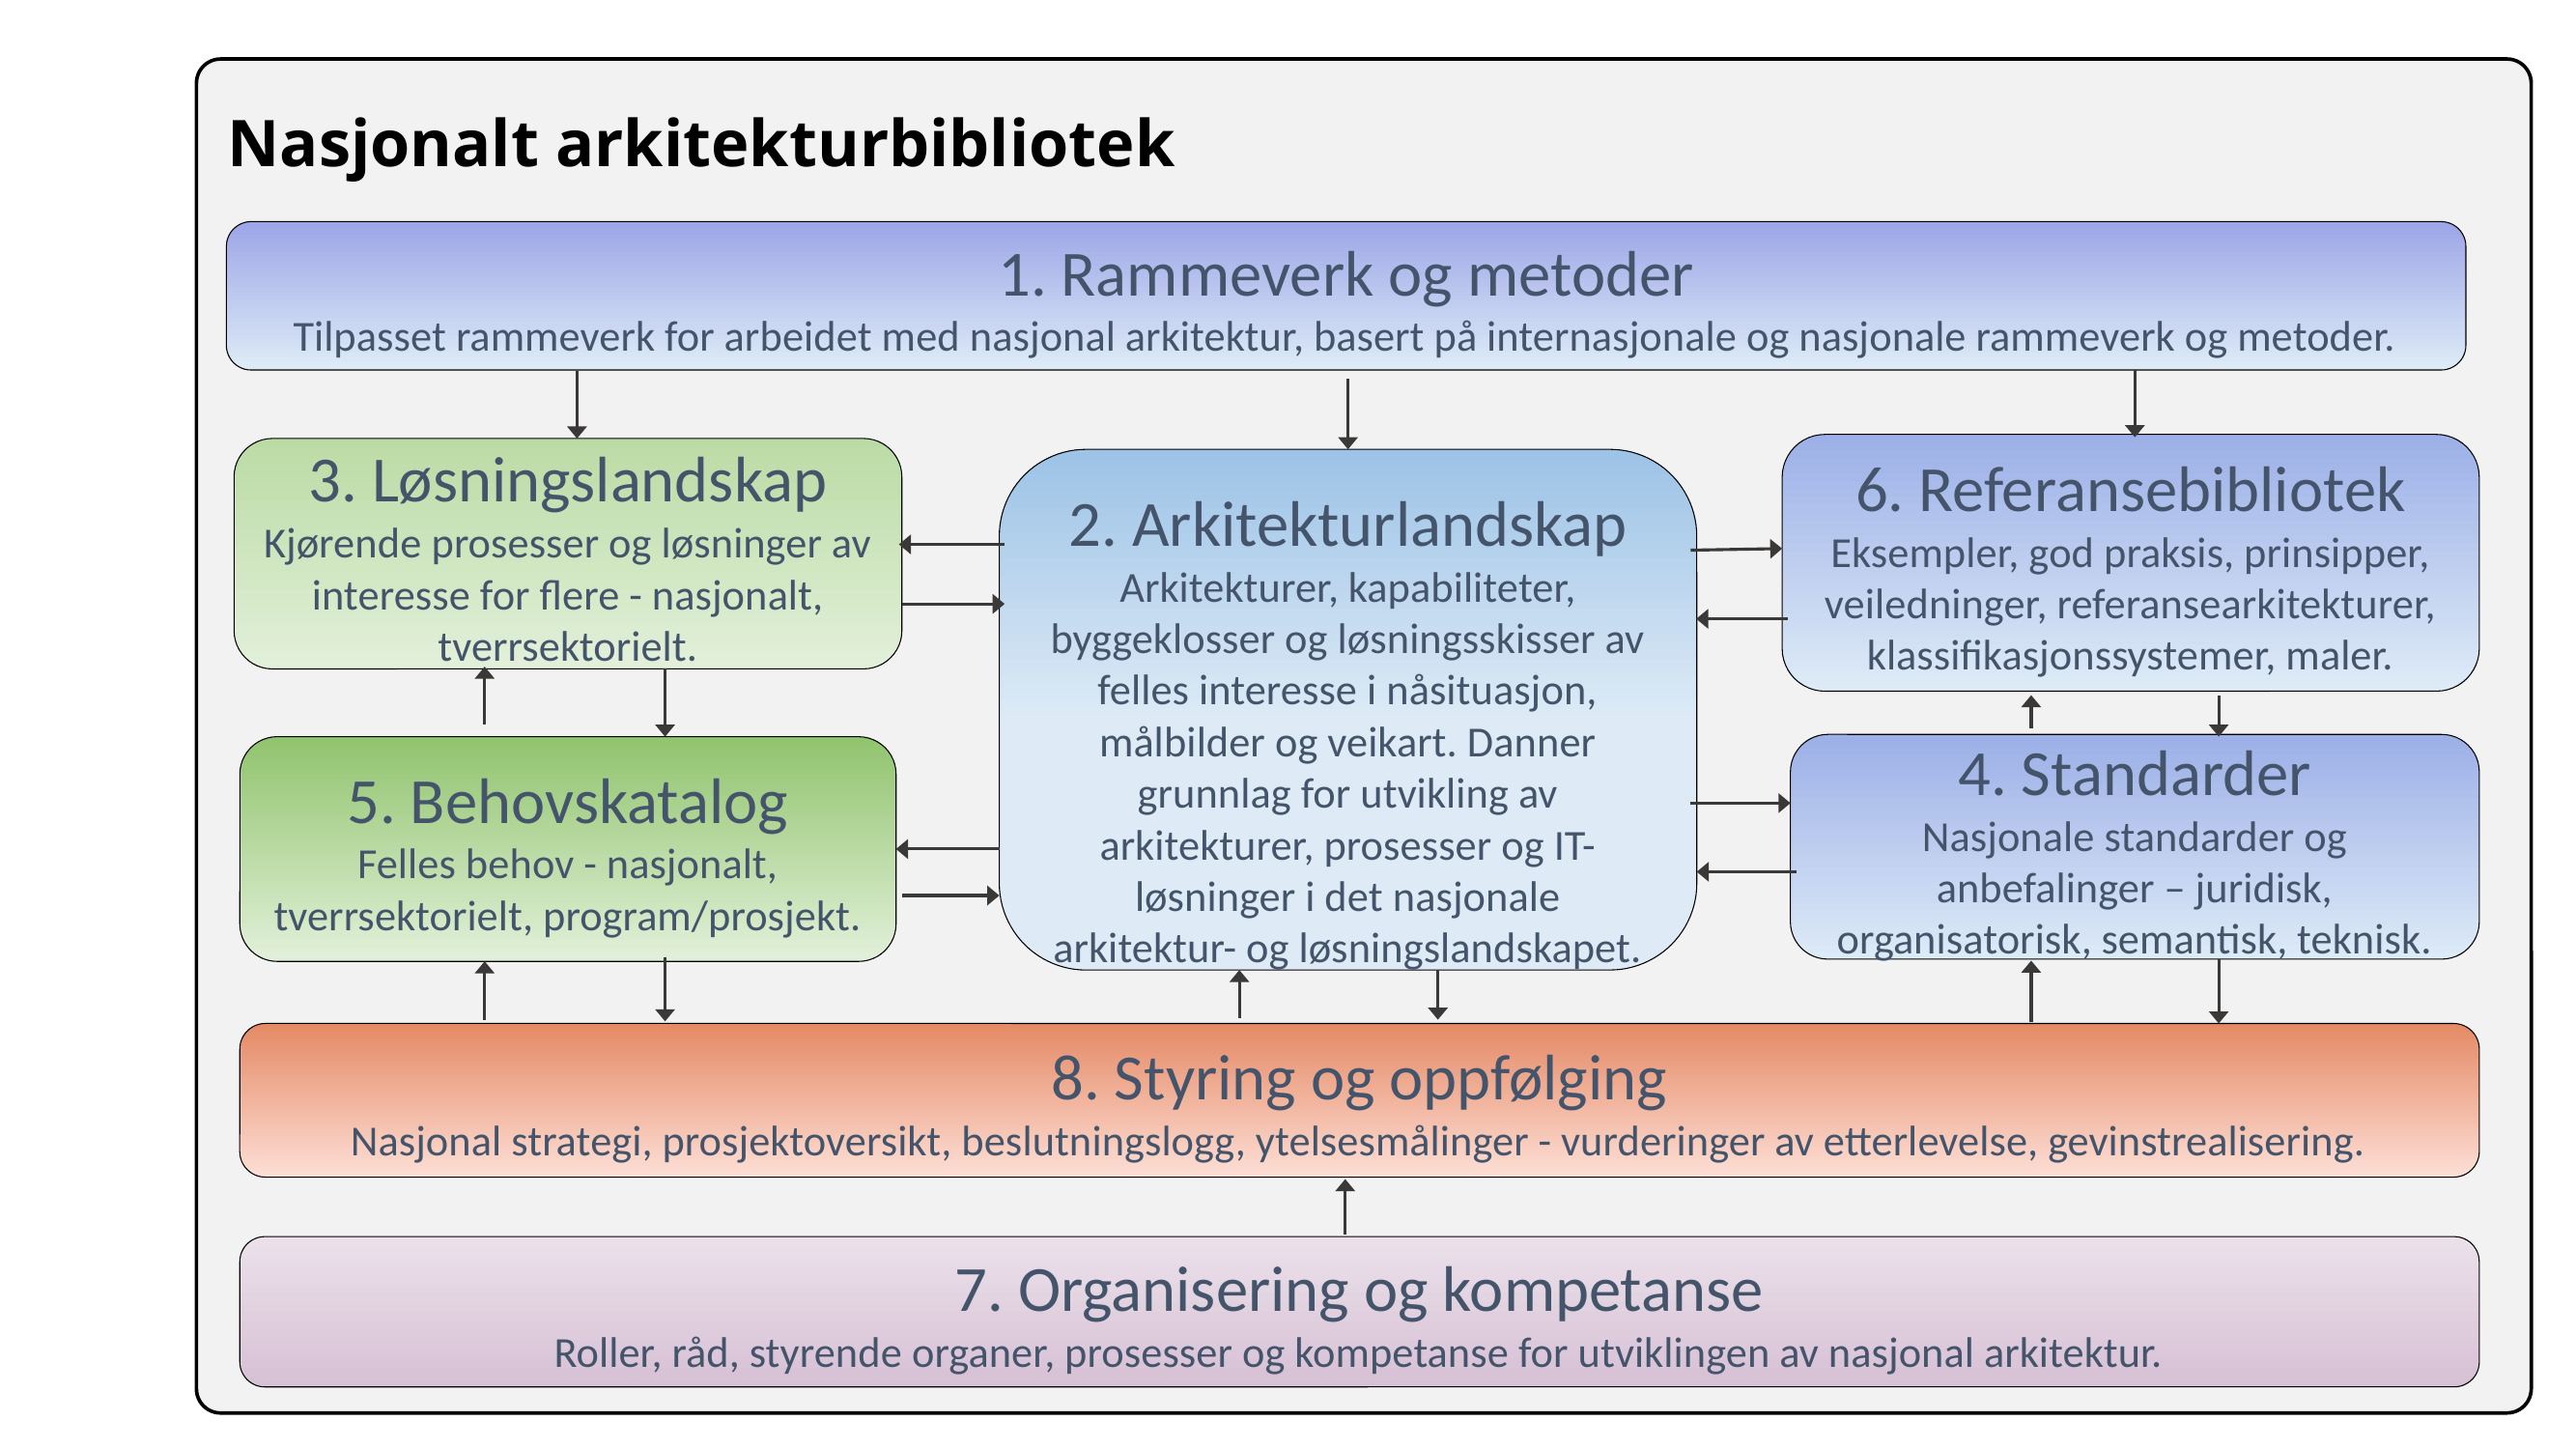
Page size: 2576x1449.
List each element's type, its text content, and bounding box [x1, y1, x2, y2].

text_box 8. Styring og oppfølging Nasjonal strategi, prosjektoversikt, beslutningslogg, ytelsesmålinger - vurderinger av etterlevelse, gevinstrealisering. [240, 1023, 2479, 1178]
text_box 3. Løsningslandskap Kjørende prosesser og løsninger av interesse for flere - nasjonalt, tverrsektorielt. [234, 438, 902, 669]
text_box [195, 58, 2533, 1414]
text_box 2. Arkitekturlandskap Arkitekturer, kapabiliteter, byggeklosser og løsningsskisser av felles interesse i nåsituasjon, målbilder og veikart. Danner grunnlag for utvikling av arkitekturer, prosesser og IT-løsninger i det nasjonale arkitektur- og løsningslandskapet. [999, 449, 1697, 971]
text_box 5. Behovskatalog Felles behov - nasjonalt, tverrsektorielt, program/prosjekt. [240, 736, 896, 962]
text_box 7. Organisering og kompetanse Roller, råd, styrende organer, prosesser og kompetanse for utviklingen av nasjonal arkitektur. [240, 1236, 2479, 1387]
text_box 4. Standarder Nasjonale standarder og anbefalinger – juridisk, organisatorisk, semantisk, teknisk. [1790, 734, 2479, 959]
text_box 6. Referansebibliotek Eksempler, god praksis, prinsipper, veiledninger, referansearkitekturer, klassifikasjonssystemer, maler. [1782, 434, 2479, 692]
text_box Nasjonalt arkitekturbibliotek [208, 90, 1585, 201]
text_box 1. Rammeverk og metoder Tilpasset rammeverk for arbeidet med nasjonal arkitektur, basert på internasjonale og nasjonale rammeverk og metoder. [226, 221, 2467, 371]
